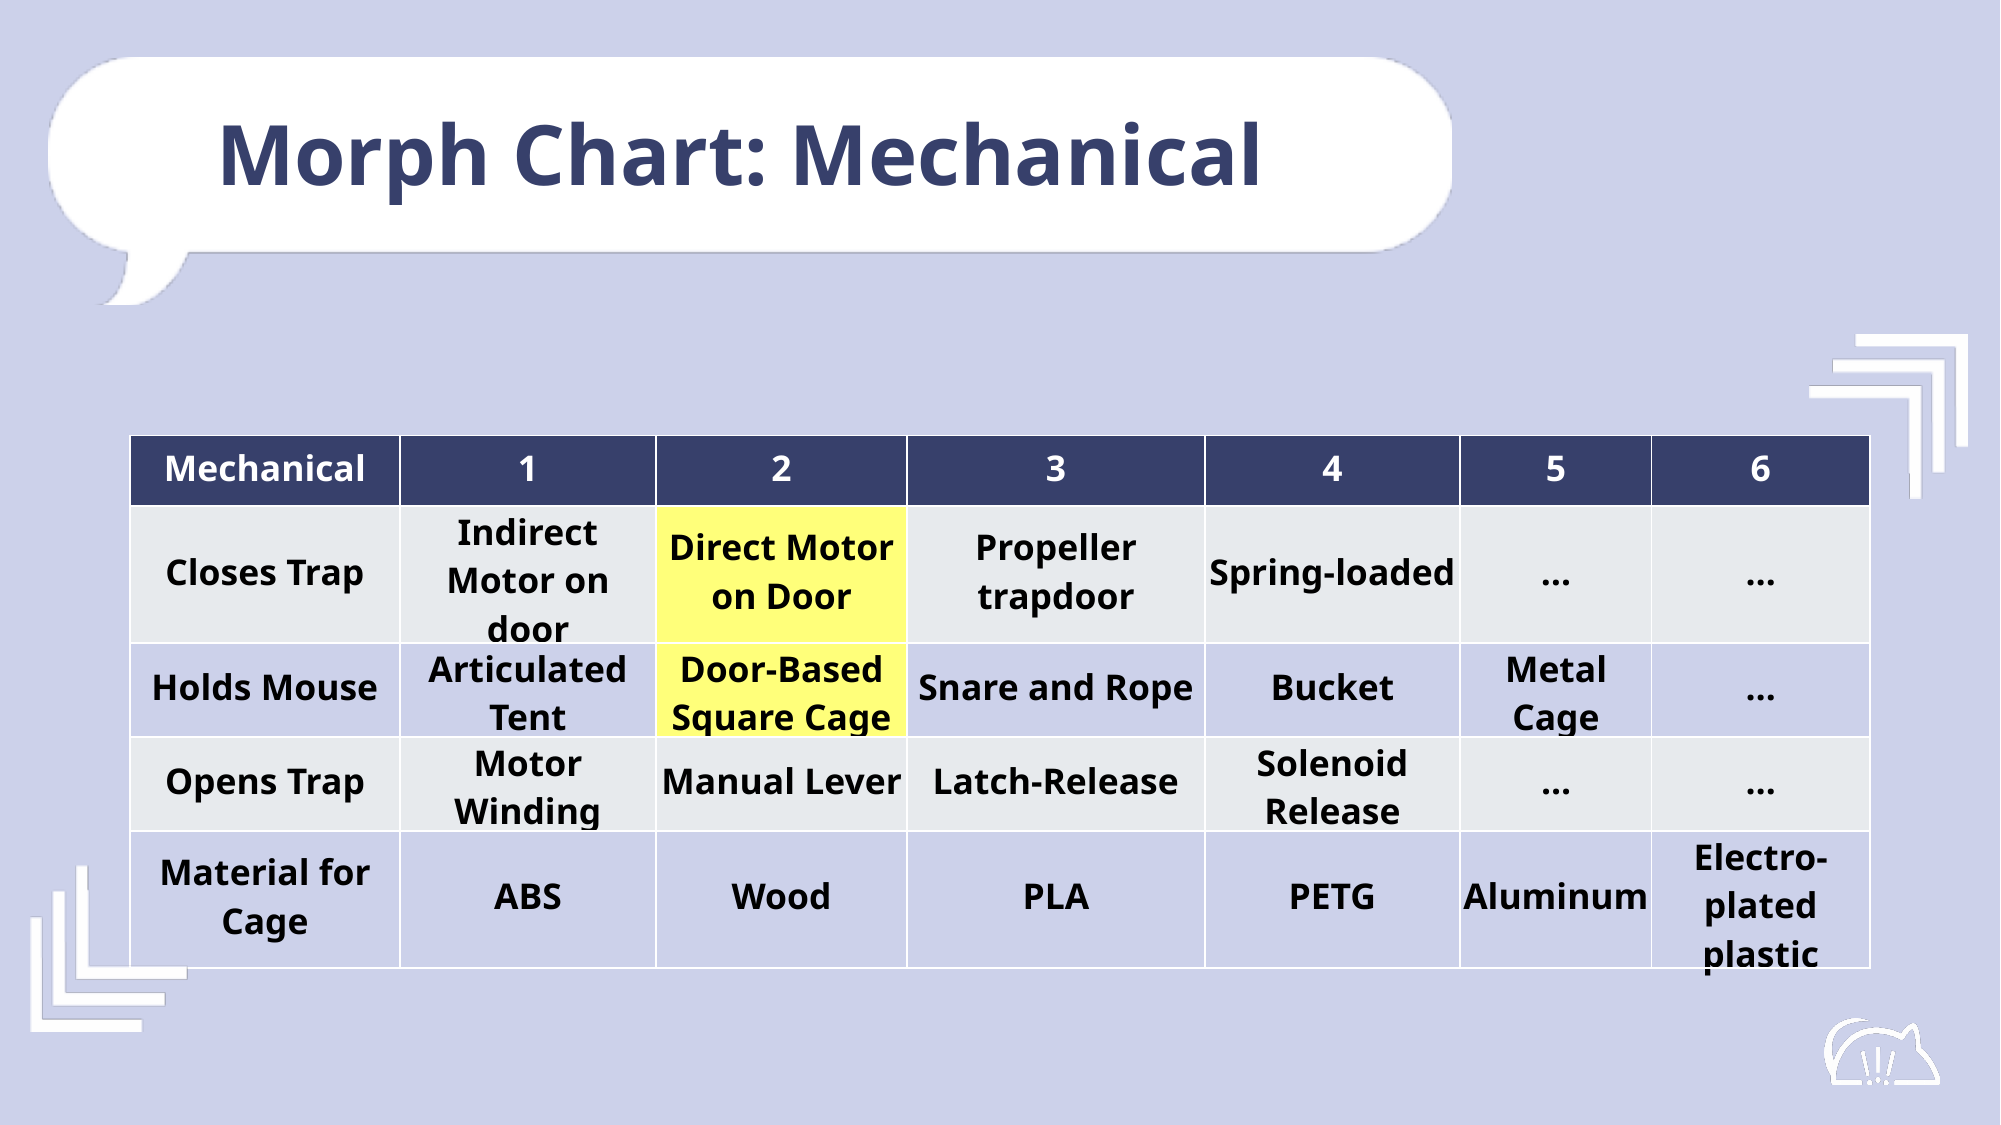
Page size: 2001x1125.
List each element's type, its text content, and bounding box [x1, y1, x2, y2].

table_cell Metal Cage [1461, 644, 1651, 736]
table_cell Material for Cage [131, 832, 399, 967]
table_cell Solenoid Release [1206, 738, 1459, 830]
table_cell Spring-loaded [1206, 507, 1459, 642]
picture [29, 865, 189, 1032]
table_cell Snare and Rope [908, 644, 1204, 736]
table_cell Motor Winding [401, 738, 655, 830]
table_header 5 [1461, 436, 1651, 505]
table_header 2 [657, 436, 906, 505]
table_cell … [1652, 507, 1869, 642]
table_cell … [1652, 644, 1869, 736]
table_header 3 [908, 436, 1204, 505]
table_cell ABS [401, 832, 655, 967]
table_cell Indirect Motor on door [401, 507, 655, 642]
table_cell Propeller trapdoor [908, 507, 1204, 642]
table_header Mechanical [131, 436, 399, 505]
table_cell Holds Mouse [131, 644, 399, 736]
table_cell Wood [657, 832, 906, 967]
table_cell Opens Trap [131, 738, 399, 830]
table_cell … [1652, 738, 1869, 830]
table_cell Bucket [1206, 644, 1459, 736]
table_cell … [1461, 507, 1651, 642]
picture [47, 56, 1453, 306]
table_header 6 [1652, 436, 1869, 505]
table_cell PETG [1206, 832, 1459, 967]
table_cell Door-Based Square Cage [657, 644, 906, 736]
table_cell ... [1461, 738, 1651, 830]
table_cell Closes Trap [131, 507, 399, 642]
table_header 1 [401, 436, 655, 505]
table_cell Aluminum [1461, 832, 1651, 967]
table_header 4 [1206, 436, 1459, 505]
table_cell Articulated Tent [401, 644, 655, 736]
table_cell Electro-plated plastic [1652, 832, 1869, 967]
table_cell Latch-Release [908, 738, 1204, 830]
table_cell PLA [908, 832, 1204, 967]
table_cell Manual Lever [657, 738, 906, 830]
picture [1808, 334, 1968, 500]
picture [1823, 1018, 1941, 1086]
table_cell Direct Motor on Door [657, 507, 906, 642]
